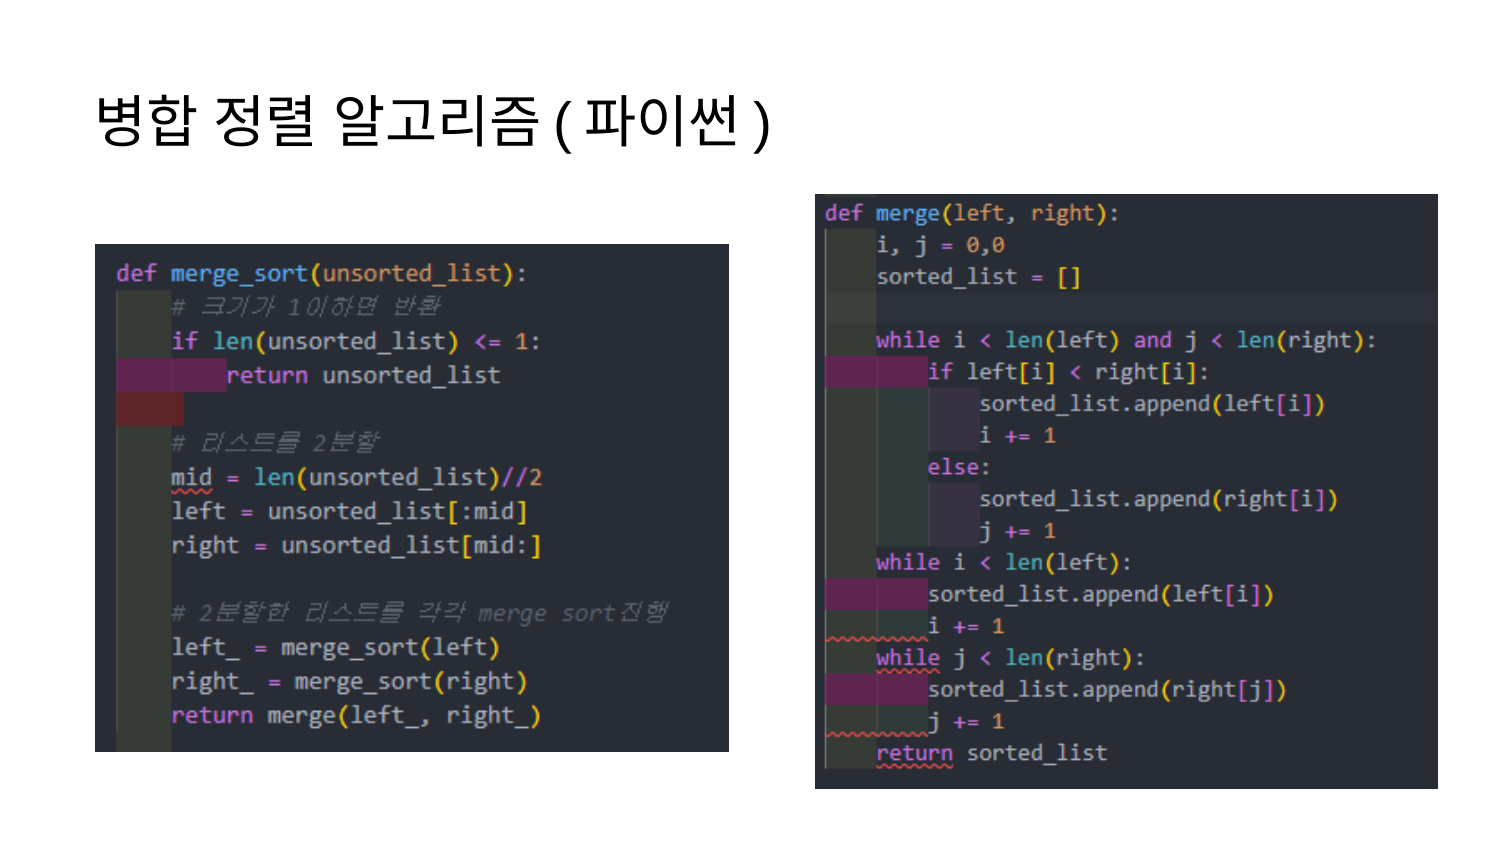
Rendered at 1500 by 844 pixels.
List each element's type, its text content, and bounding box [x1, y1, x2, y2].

picture [814, 194, 1438, 790]
title 병합 정렬 알고리즘(파이썬) [51, 76, 861, 170]
picture [95, 244, 729, 752]
